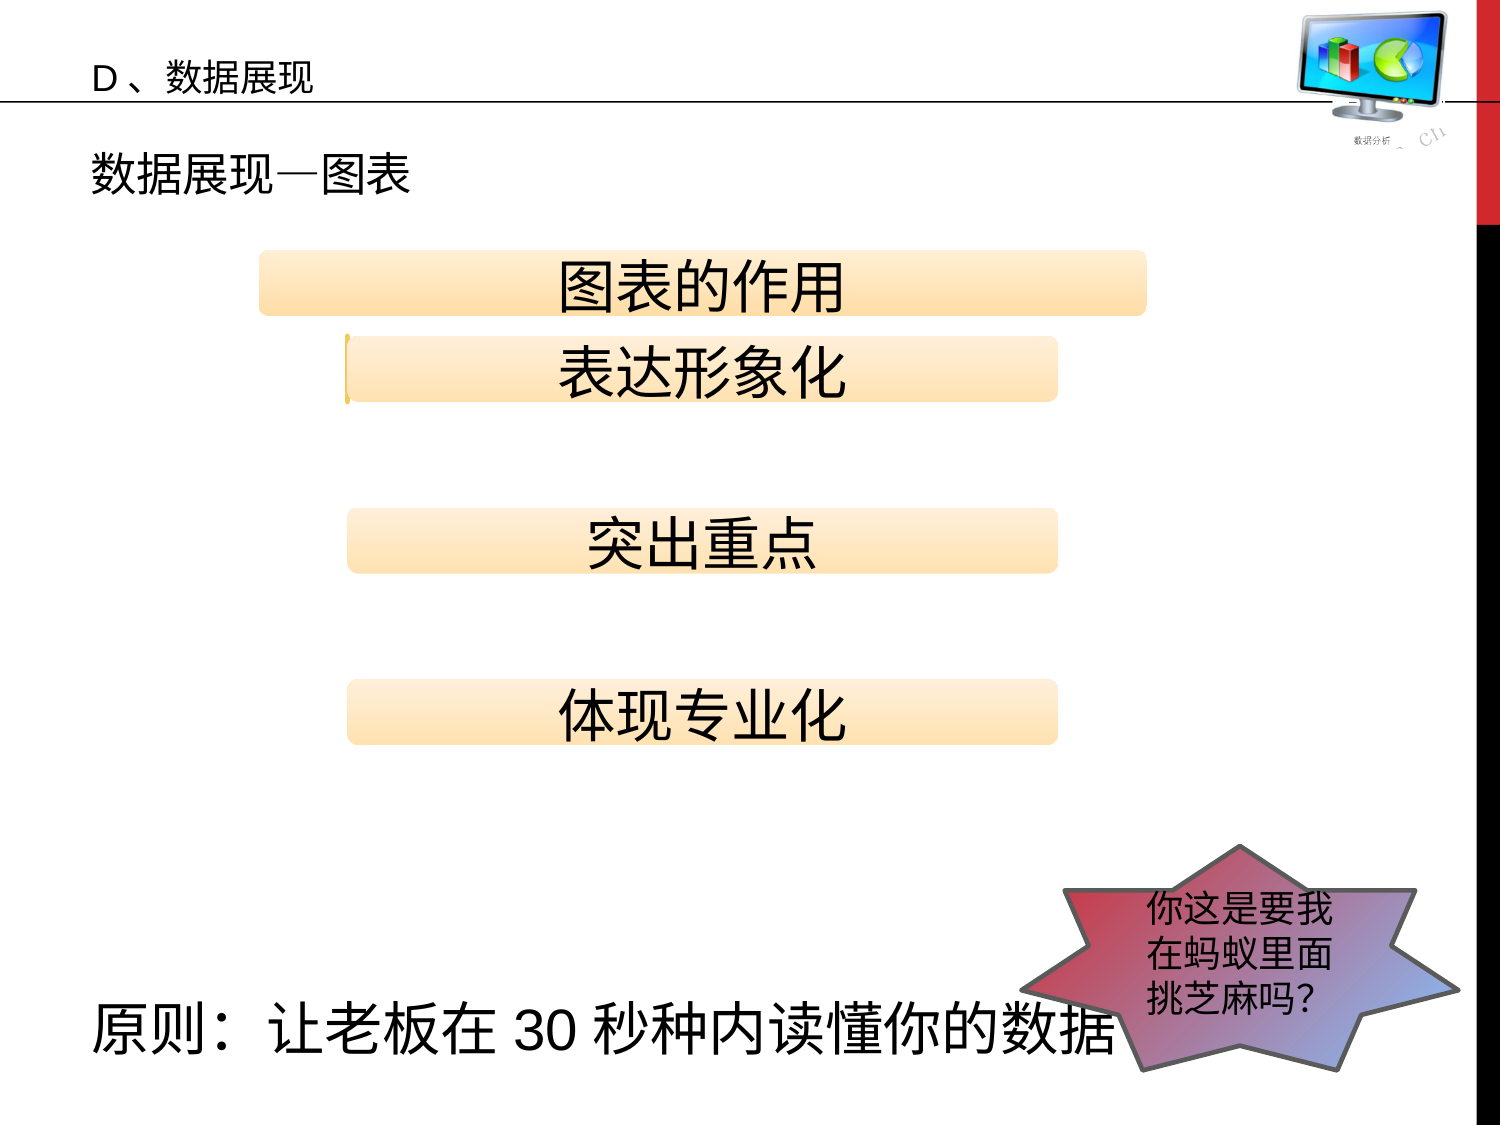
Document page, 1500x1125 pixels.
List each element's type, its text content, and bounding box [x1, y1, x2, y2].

text_box 你这是要我在蚂蚁里面挑芝麻吗？ [1019, 861, 1461, 1073]
picture [1281, 5, 1473, 149]
title 数据展现—图表 [75, 137, 1025, 209]
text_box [146, 249, 1259, 918]
text_box 原则：让老板在30秒种内读懂你的数据 [76, 984, 1139, 1070]
text_box D、数据展现 [76, 19, 1027, 106]
